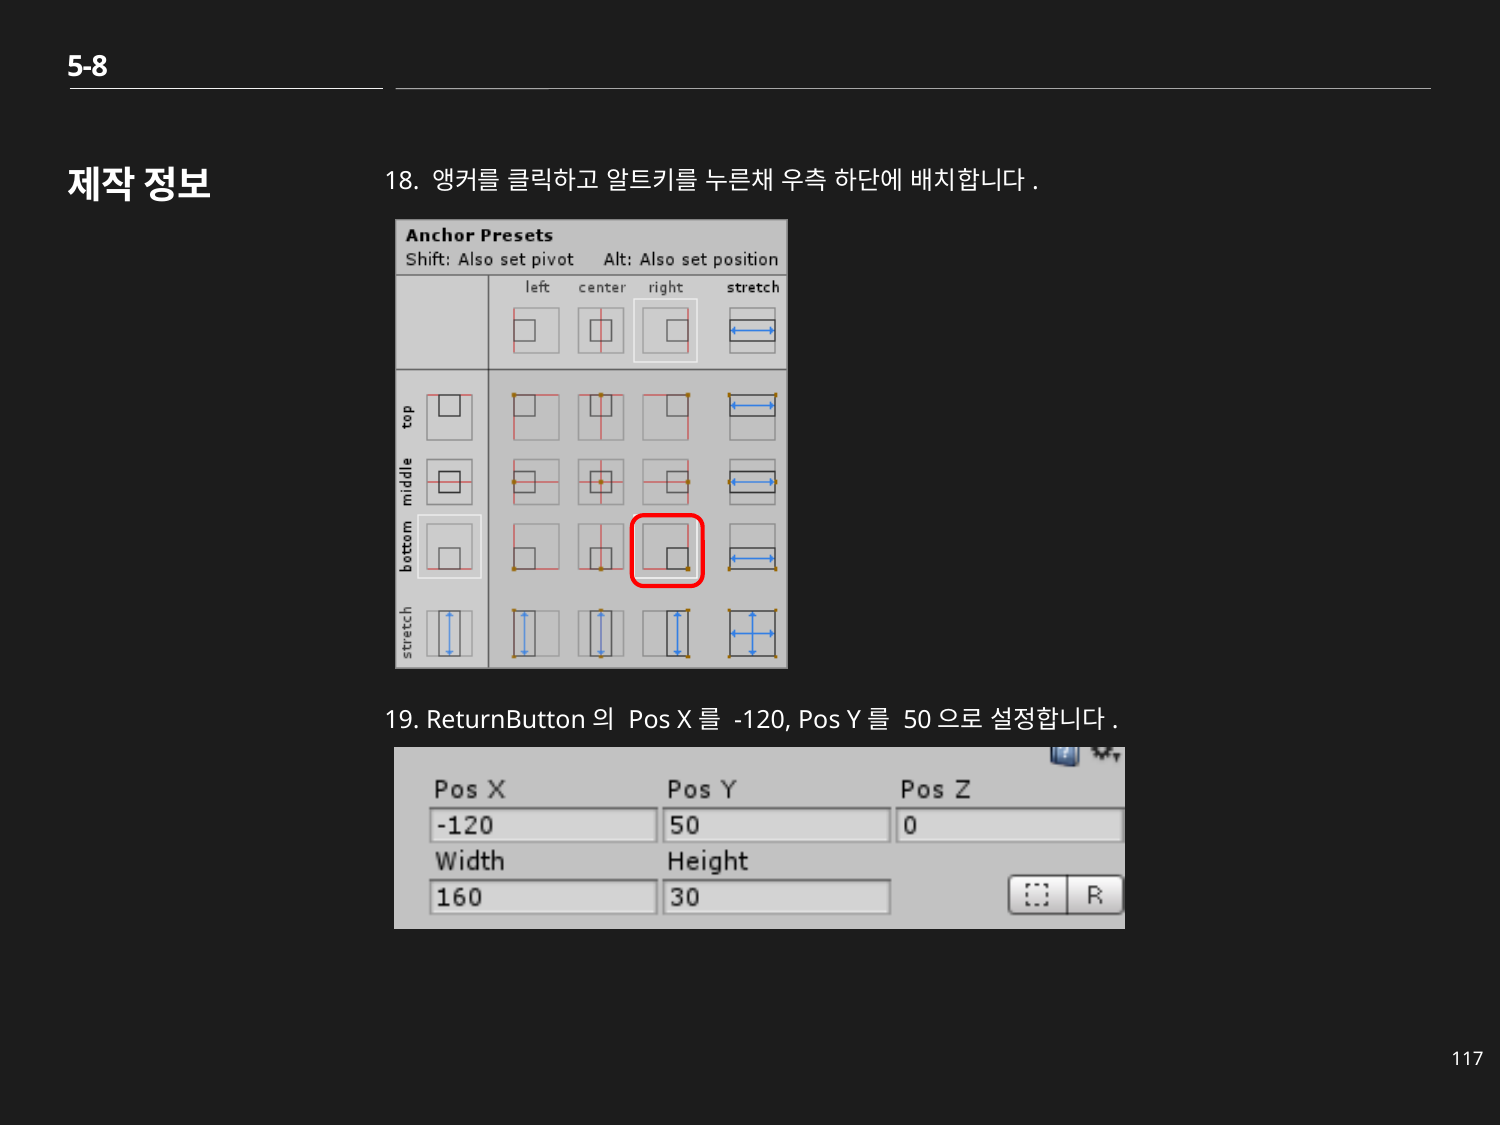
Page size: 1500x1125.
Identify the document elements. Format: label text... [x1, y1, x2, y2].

text_box 5-8 [52, 39, 123, 90]
title 제작 정보 [52, 153, 384, 395]
text_box 18. 앵커를 클릭하고 알트키를 누른채 우측 하단에 배치합니다. 19. ReturnButton의 Pos X를 -120, Pos Y를 50으로 설정합니다. [369, 157, 1134, 741]
text_box 117 [1377, 1039, 1499, 1080]
picture [395, 219, 788, 670]
picture [394, 747, 1125, 929]
